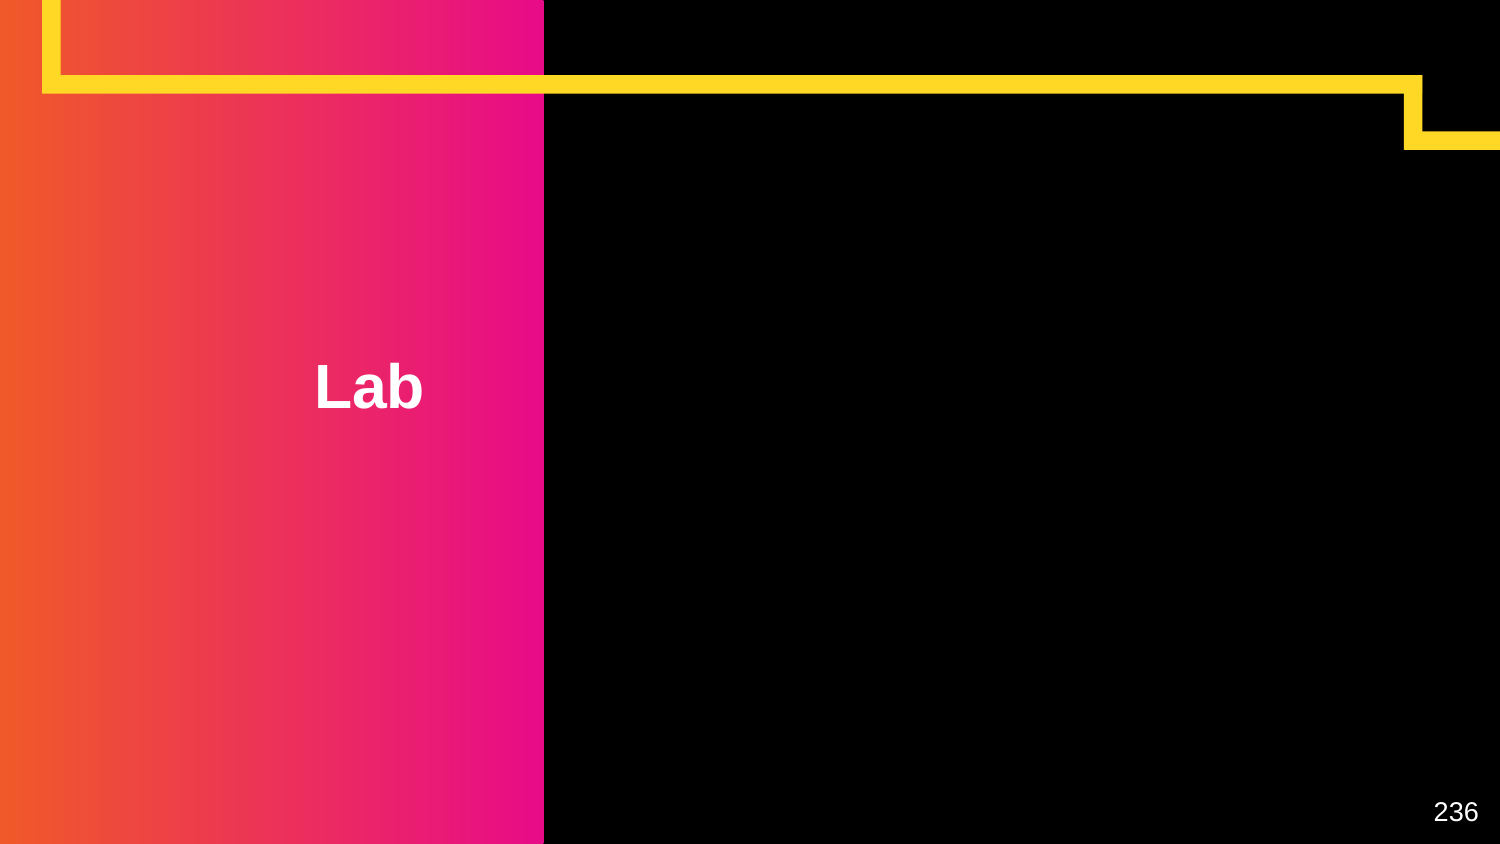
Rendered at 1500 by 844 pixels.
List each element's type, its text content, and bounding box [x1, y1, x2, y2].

slide_number 236 [1403, 779, 1494, 844]
title Lab [42, 343, 433, 430]
